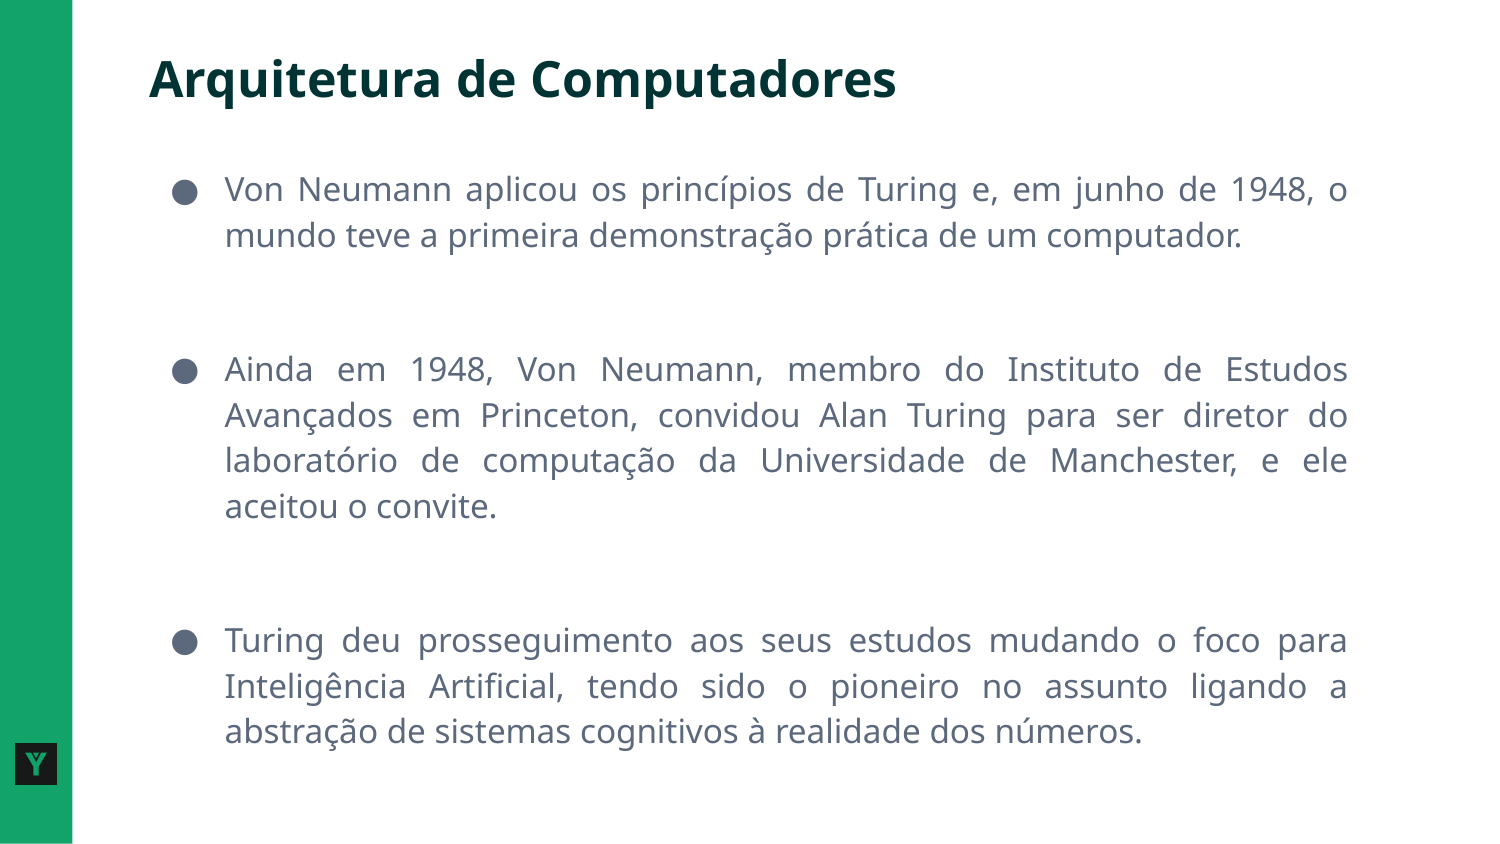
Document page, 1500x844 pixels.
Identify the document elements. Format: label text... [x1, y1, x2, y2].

title Arquitetura de Computadores [134, 32, 1070, 123]
picture [15, 743, 57, 785]
list Von Neumann aplicou os princípios de Turing e, em junho de 1948, o mundo teve a primeira demonstração prática de um computador. Ainda em 1948, Von Neumann, membro do Instituto de Estudos Avançados em Princeton, convidou Alan Turing para ser diretor do laboratório de computação da Universidade de Manchester, e ele aceitou o convite. Turing deu prosseguimento aos seus estudos mudando o foco para Inteligência Artificial, tendo sido o pioneiro no assunto ligando a abstração de sistemas cognitivos à realidade dos números. [134, 147, 1366, 785]
